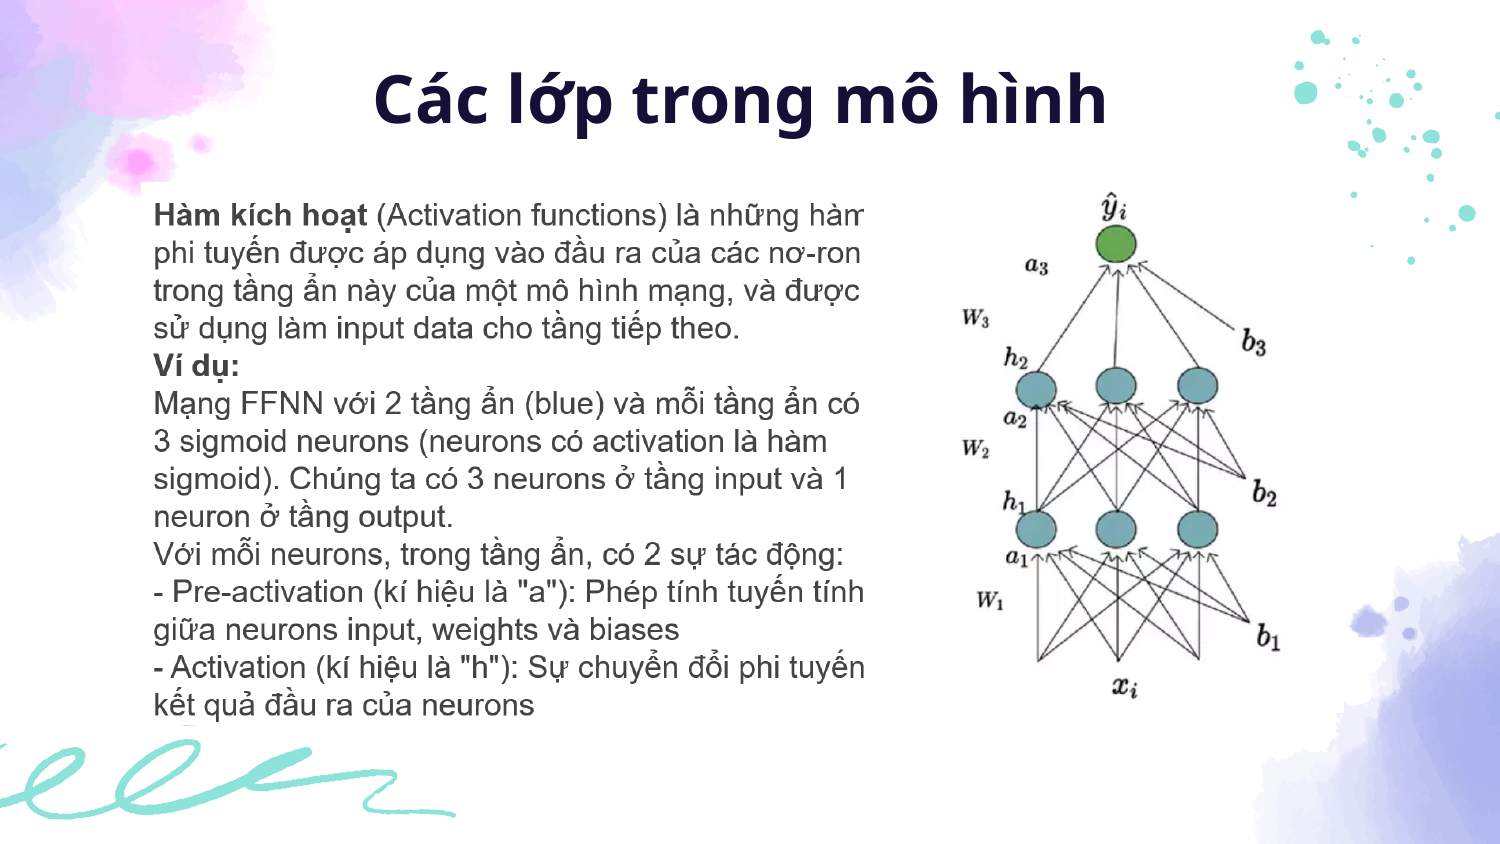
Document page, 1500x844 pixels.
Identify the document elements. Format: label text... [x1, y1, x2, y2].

picture [923, 176, 1500, 844]
title Các lớp trong mô hình [118, 54, 1382, 141]
picture [0, 0, 885, 726]
